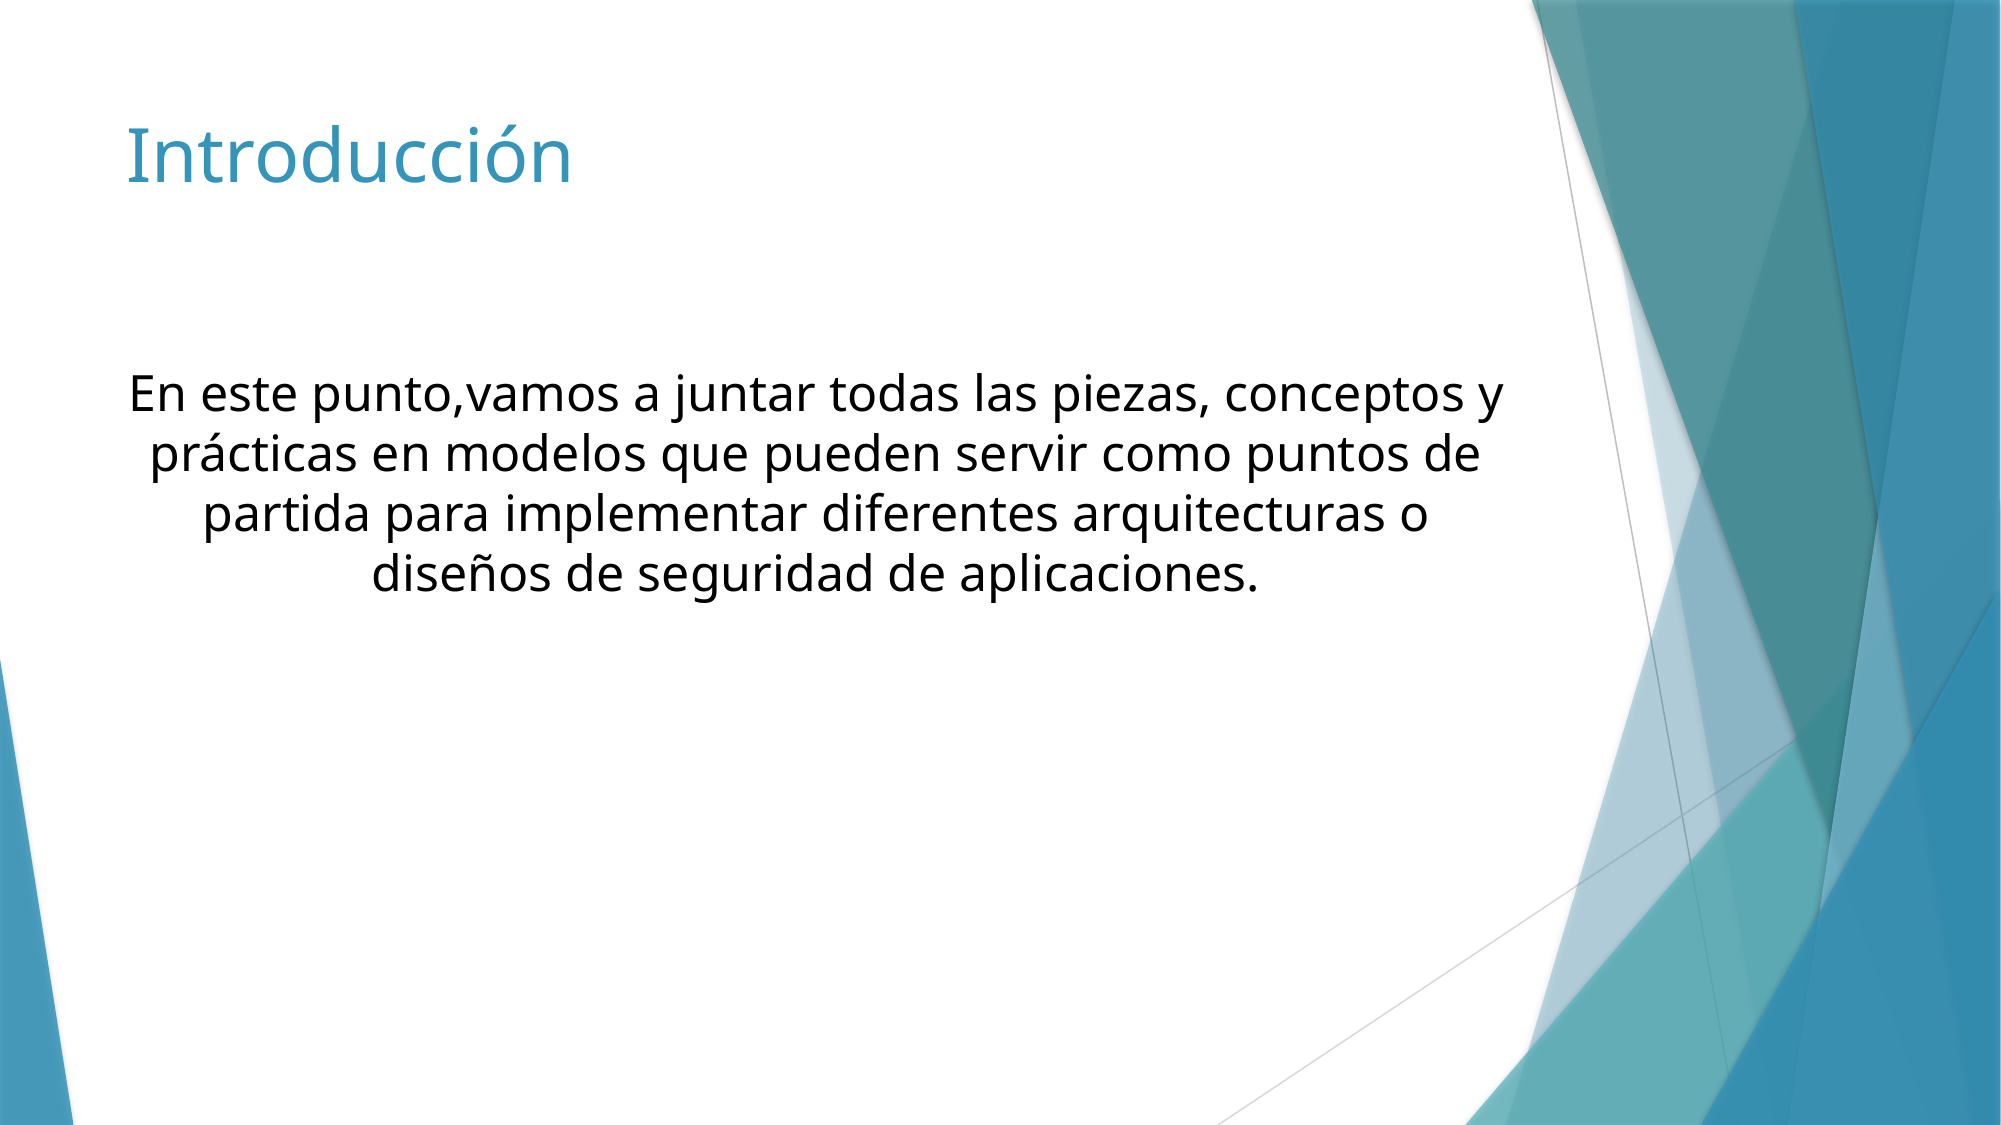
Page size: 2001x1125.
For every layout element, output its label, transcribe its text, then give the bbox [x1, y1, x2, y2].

title Introducción [111, 99, 1522, 317]
list En este punto,vamos a juntar todas las piezas, conceptos y prácticas en modelos que pueden servir como puntos de partida para implementar diferentes arquitecturas o diseños de seguridad de aplicaciones. [111, 354, 1522, 992]
